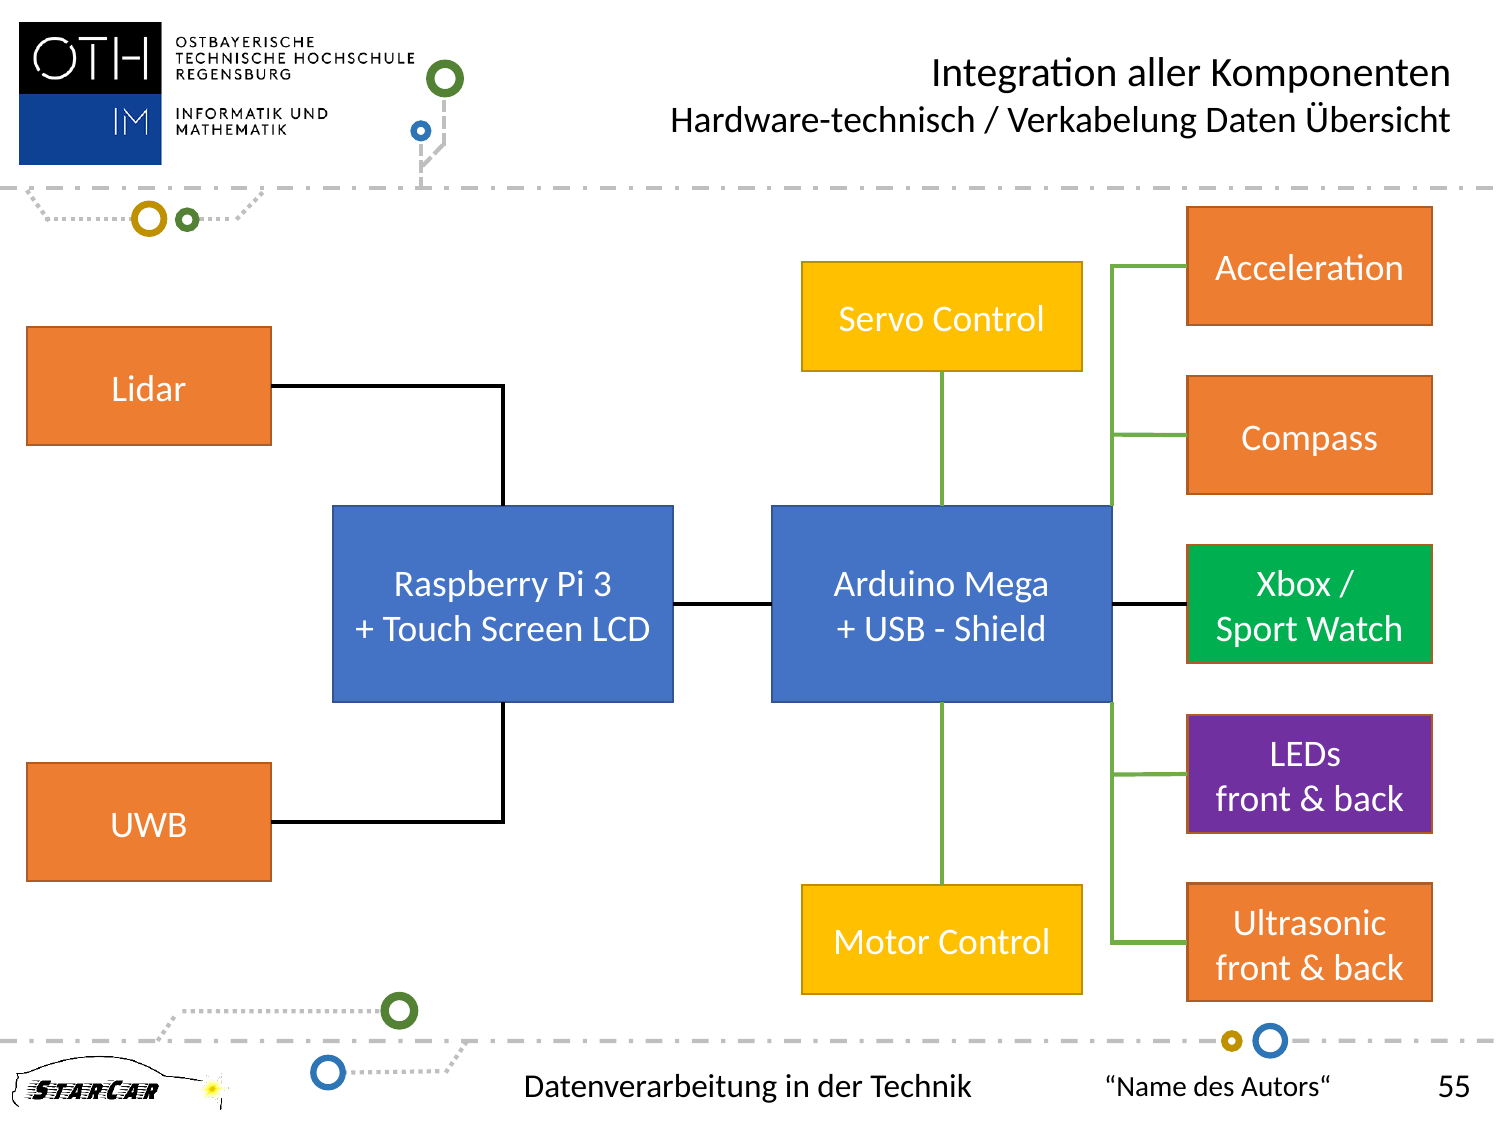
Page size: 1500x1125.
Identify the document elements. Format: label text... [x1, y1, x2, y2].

text_box Motor Control [801, 884, 1083, 995]
picture [19, 22, 428, 165]
text_box Acceleration [1186, 206, 1433, 326]
text_box Xbox / Sport Watch [1186, 544, 1433, 664]
list Integration aller Komponenten Hardware-technisch / Verkabelung Daten Übersicht [478, 21, 1452, 164]
text_box UWB [26, 762, 272, 882]
text_box Arduino Mega + USB - Shield [771, 505, 1113, 703]
text_box Ultrasonic front & back [1186, 882, 1433, 1002]
text_box Raspberry Pi 3 + Touch Screen LCD [332, 505, 674, 703]
text_box LEDs front & back [1186, 714, 1433, 834]
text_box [271, 702, 504, 823]
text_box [271, 385, 504, 507]
text_box Servo Control [801, 261, 1083, 372]
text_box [1029, 348, 1271, 424]
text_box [1029, 784, 1270, 861]
picture [417, 127, 424, 134]
footer Datenverarbeitung in der Technik [0, 1042, 1497, 1125]
text_box Compass [1186, 375, 1433, 495]
text_box Lidar [26, 326, 272, 446]
